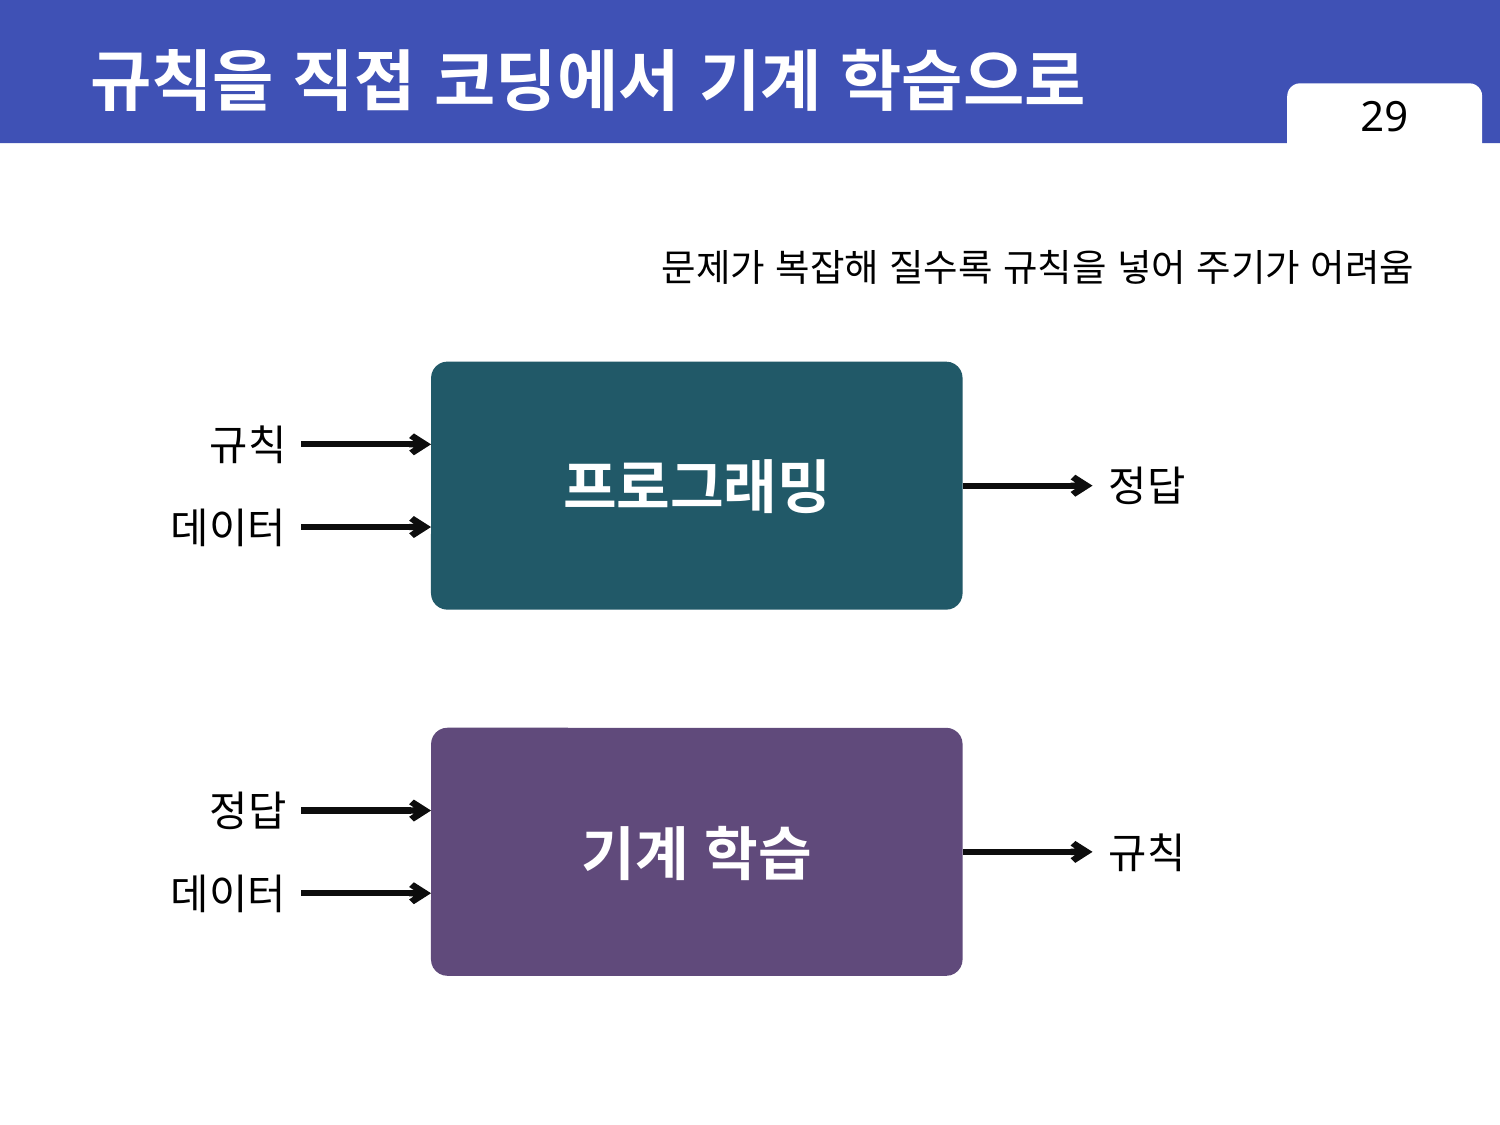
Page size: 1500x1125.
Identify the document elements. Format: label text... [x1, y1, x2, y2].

slide_number 29 [1286, 81, 1483, 161]
title 규칙을 직접 코딩에서 기계 학습으로 [74, 16, 1426, 141]
text_box 데이터 [155, 494, 301, 559]
text_box 규칙 [194, 411, 302, 477]
text_box 기계 학습 [428, 725, 965, 978]
text_box 프로그래밍 [428, 359, 965, 612]
text_box 데이터 [155, 860, 301, 926]
text_box 정답 [194, 777, 302, 843]
text_box 규칙 [1093, 819, 1201, 884]
text_box 정답 [1093, 452, 1201, 518]
text_box 문제가 복잡해 질수록 규칙을 넣어 주기가 어려움 [646, 236, 1430, 296]
